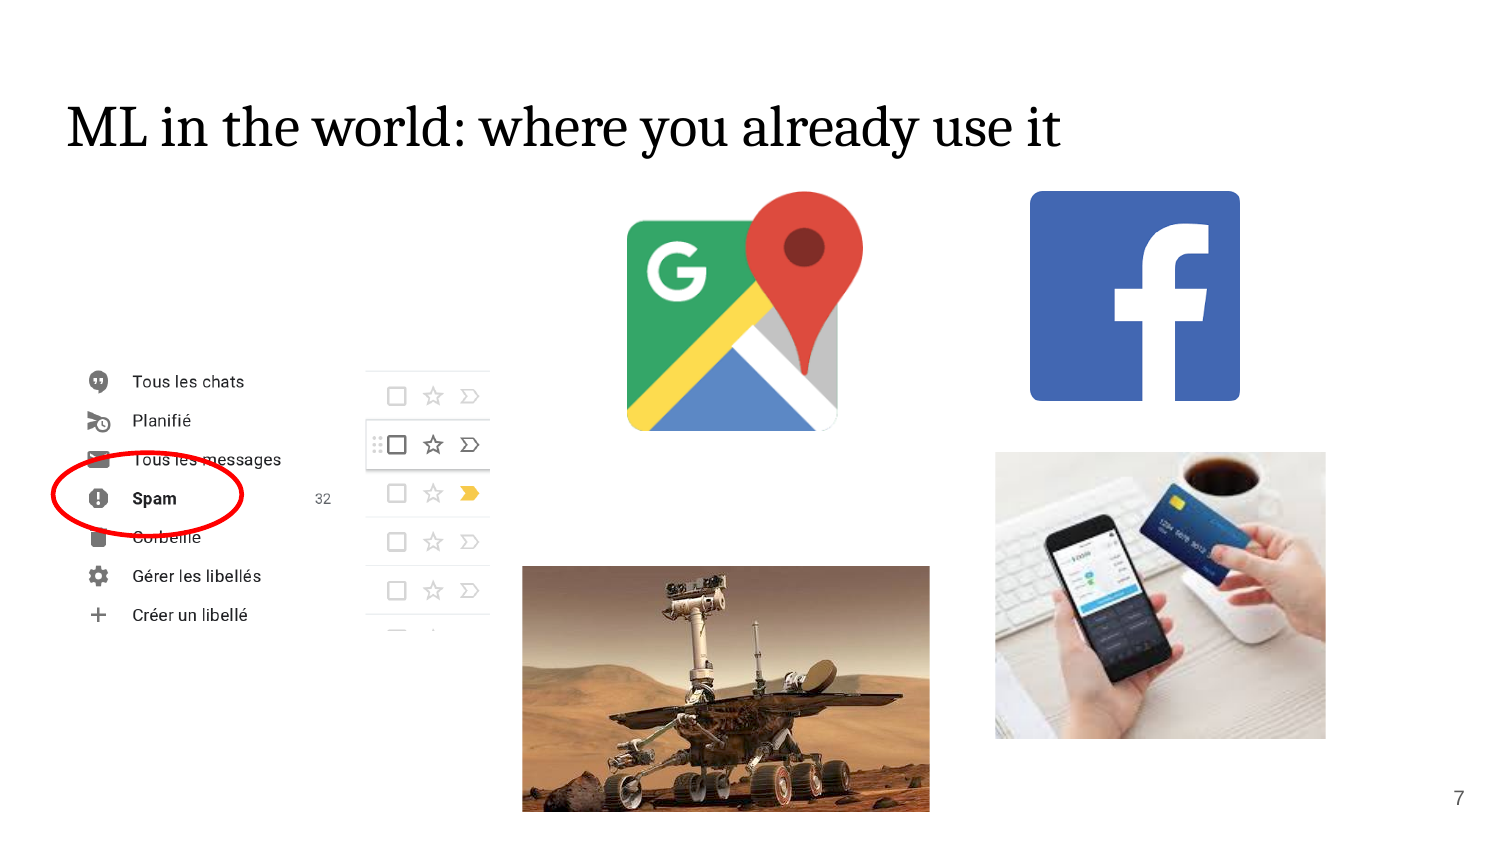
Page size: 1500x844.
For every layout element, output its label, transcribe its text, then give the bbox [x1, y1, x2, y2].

text_box [53, 475, 63, 514]
picture [1030, 191, 1240, 401]
title ML in the world: where you already use it [51, 72, 1449, 167]
picture [522, 565, 930, 813]
picture [627, 191, 863, 431]
slide_number ‹#› [1389, 764, 1480, 830]
picture [995, 452, 1326, 739]
picture [68, 360, 490, 632]
